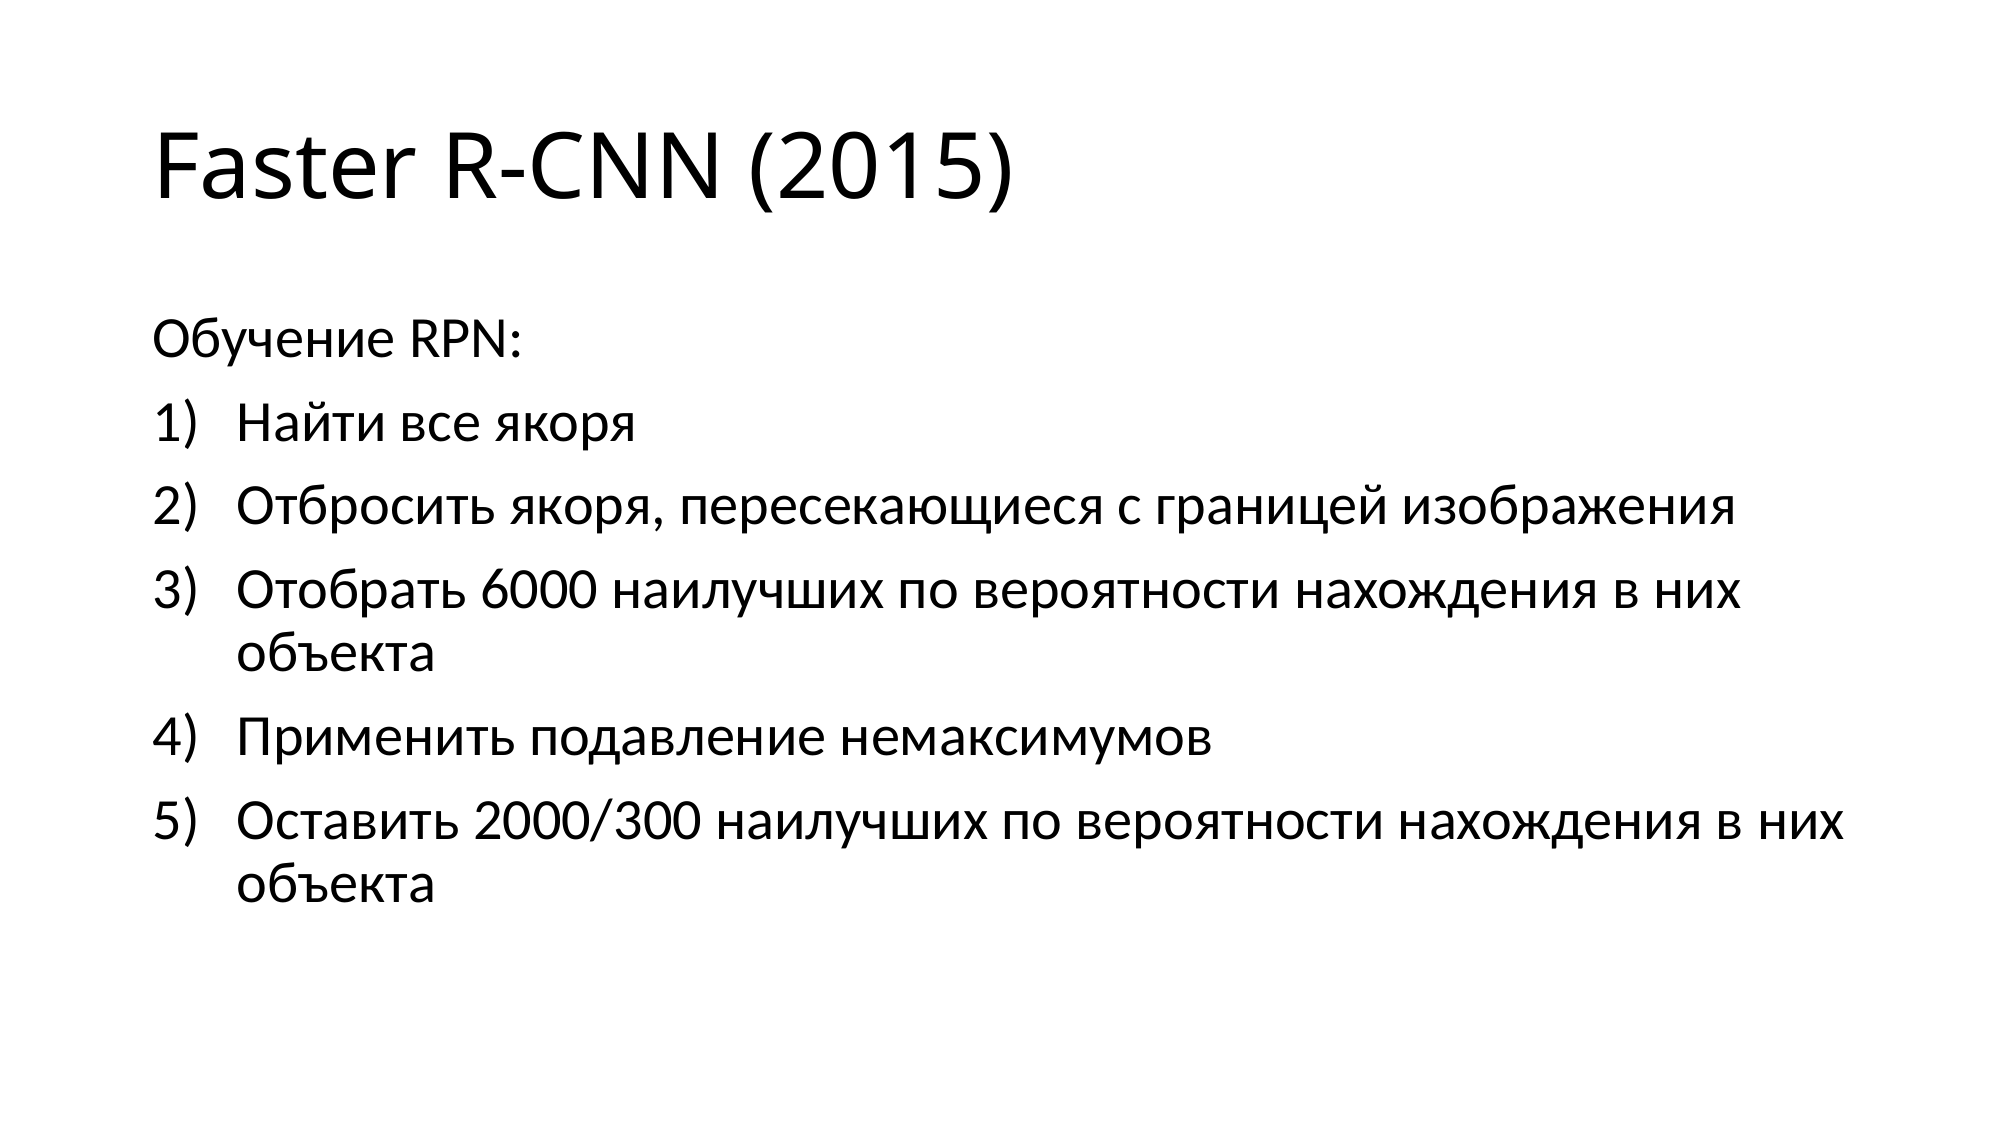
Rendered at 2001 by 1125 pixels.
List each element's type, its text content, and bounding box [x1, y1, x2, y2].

list Обучение RPN: Найти все якоря Отбросить якоря, пересекающиеся с границей изображения Отобрать 6000 наилучших по вероятности нахождения в них объекта Применить подавление немаксимумов Оставить 2000/300 наилучших по вероятности нахождения в них объекта [137, 299, 1863, 1014]
title Faster R-CNN (2015) [137, 59, 1863, 278]
